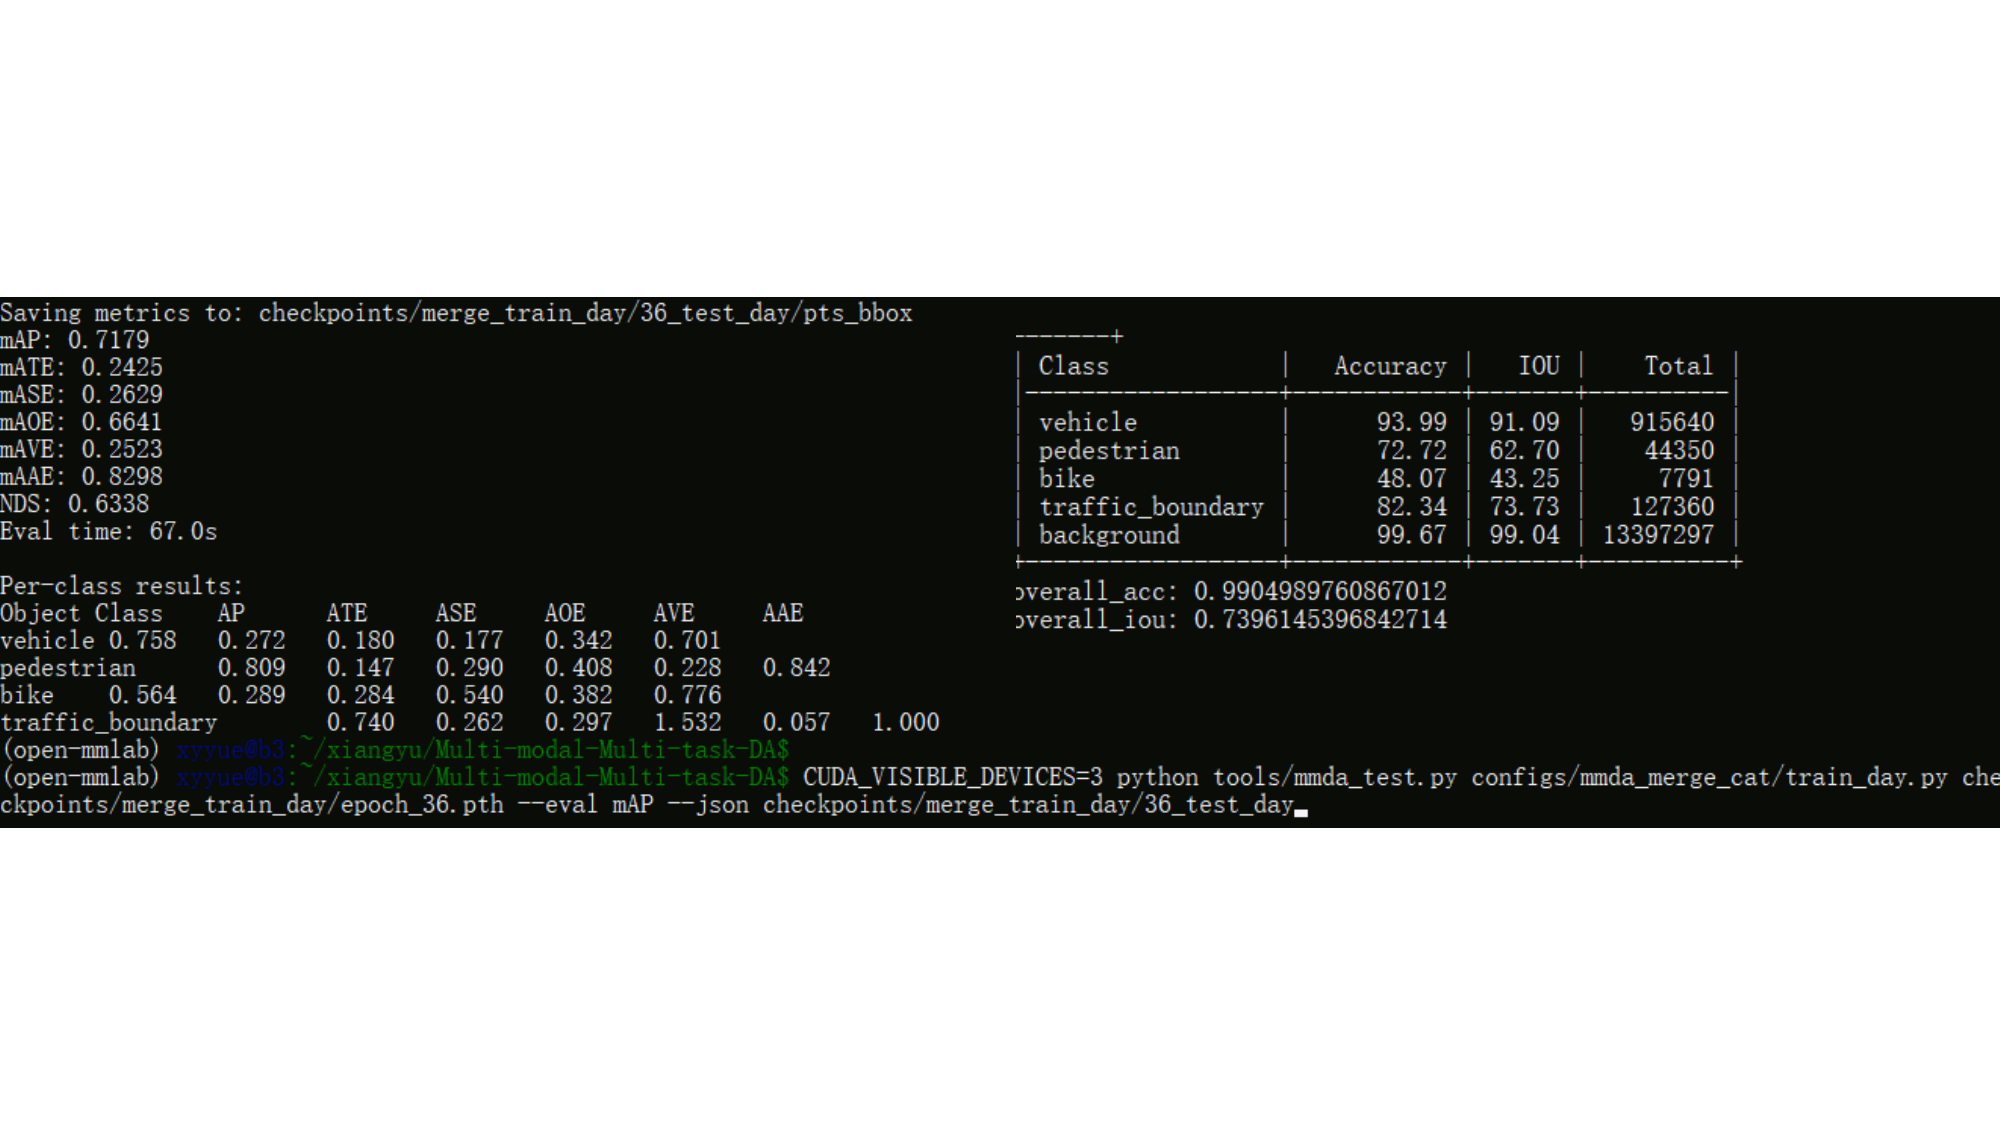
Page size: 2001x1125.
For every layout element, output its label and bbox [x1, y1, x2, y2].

picture [0, 297, 2000, 828]
